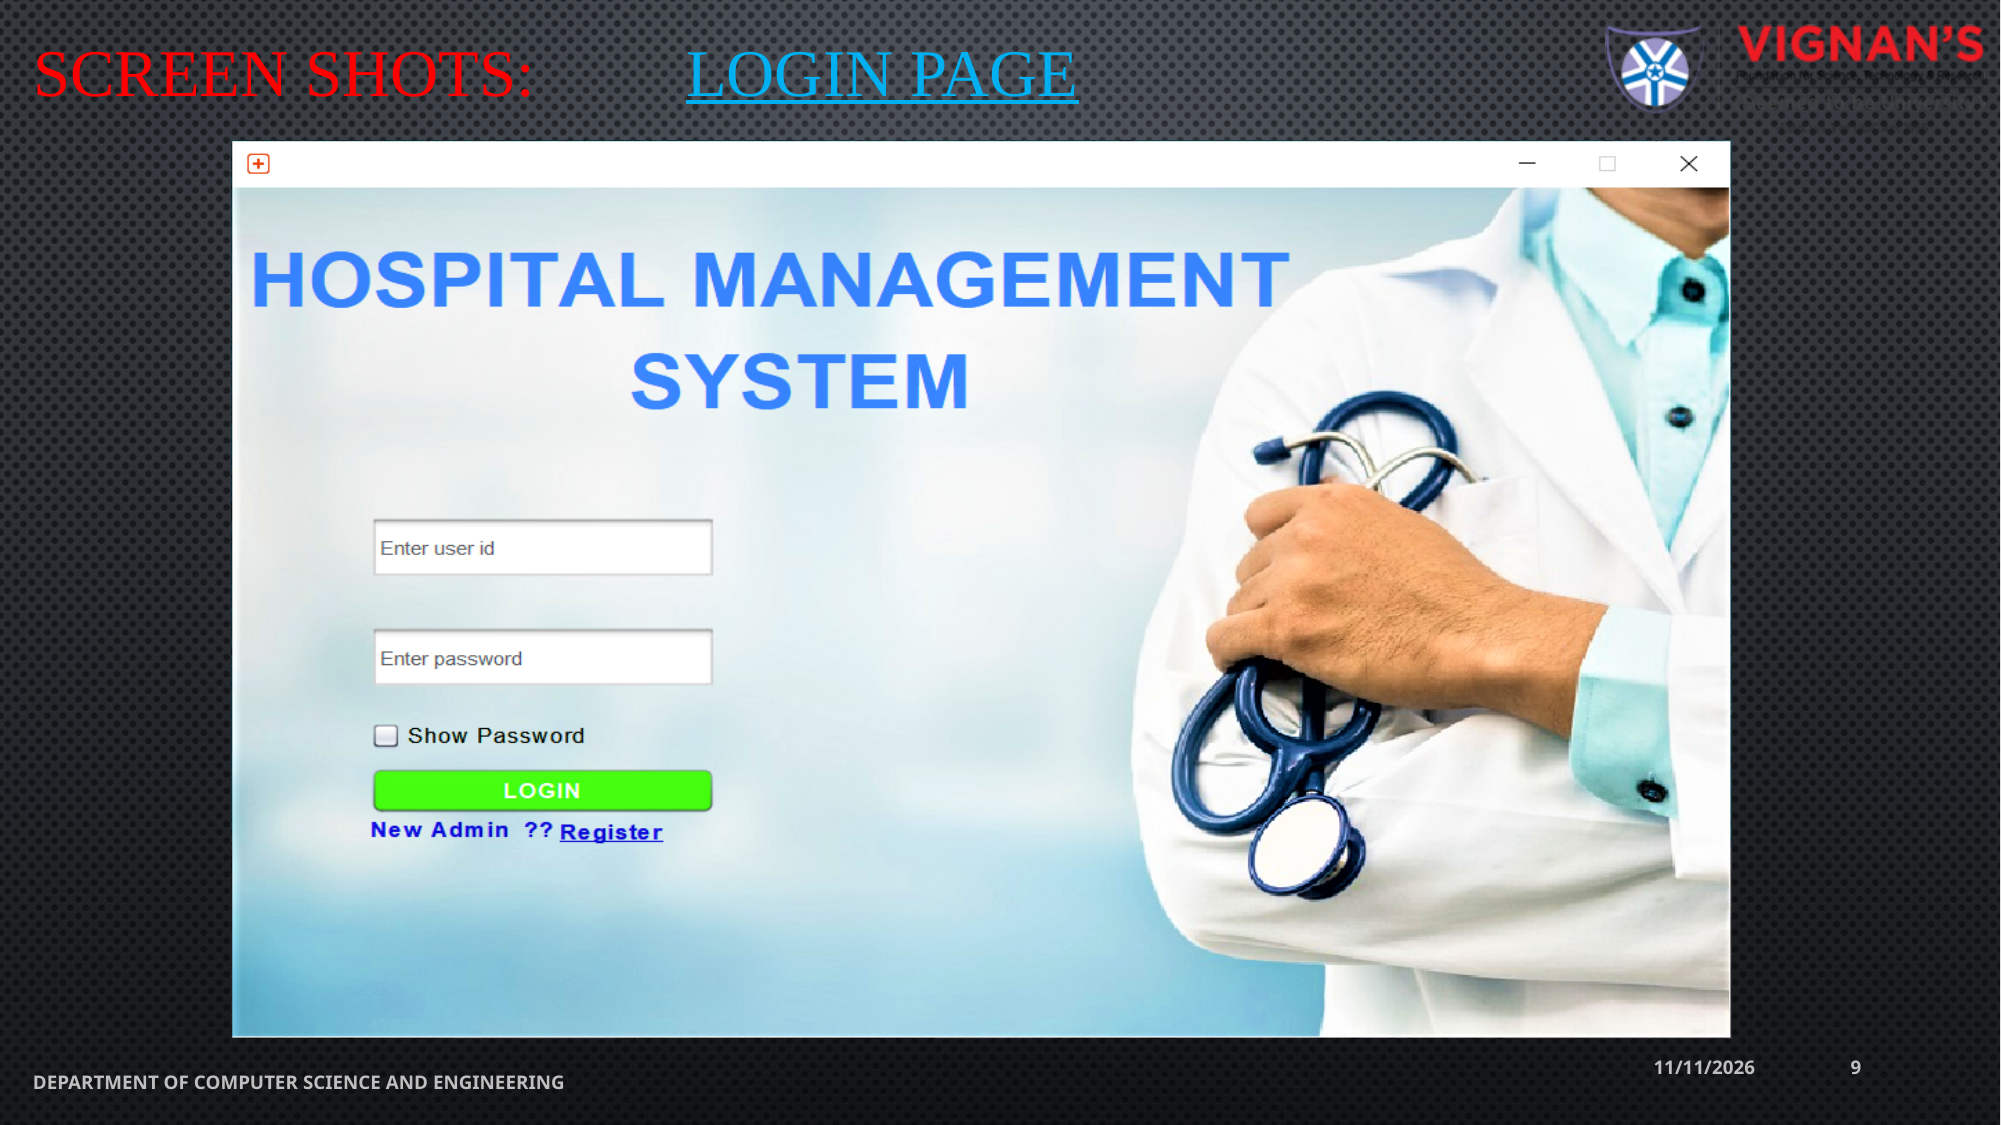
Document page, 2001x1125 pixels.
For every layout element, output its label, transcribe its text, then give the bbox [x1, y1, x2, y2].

text_box 01/04/2022 [1507, 1039, 1770, 1099]
picture [0, 0, 2001, 1125]
text_box DEPARTMENT OF COMPUTER SCIENCE AND ENGINEERING [18, 1052, 1256, 1112]
text_box 5 [1785, 1039, 1877, 1099]
text_box SCREEN SHOTS: LOGIN PAGE [18, 12, 1576, 127]
